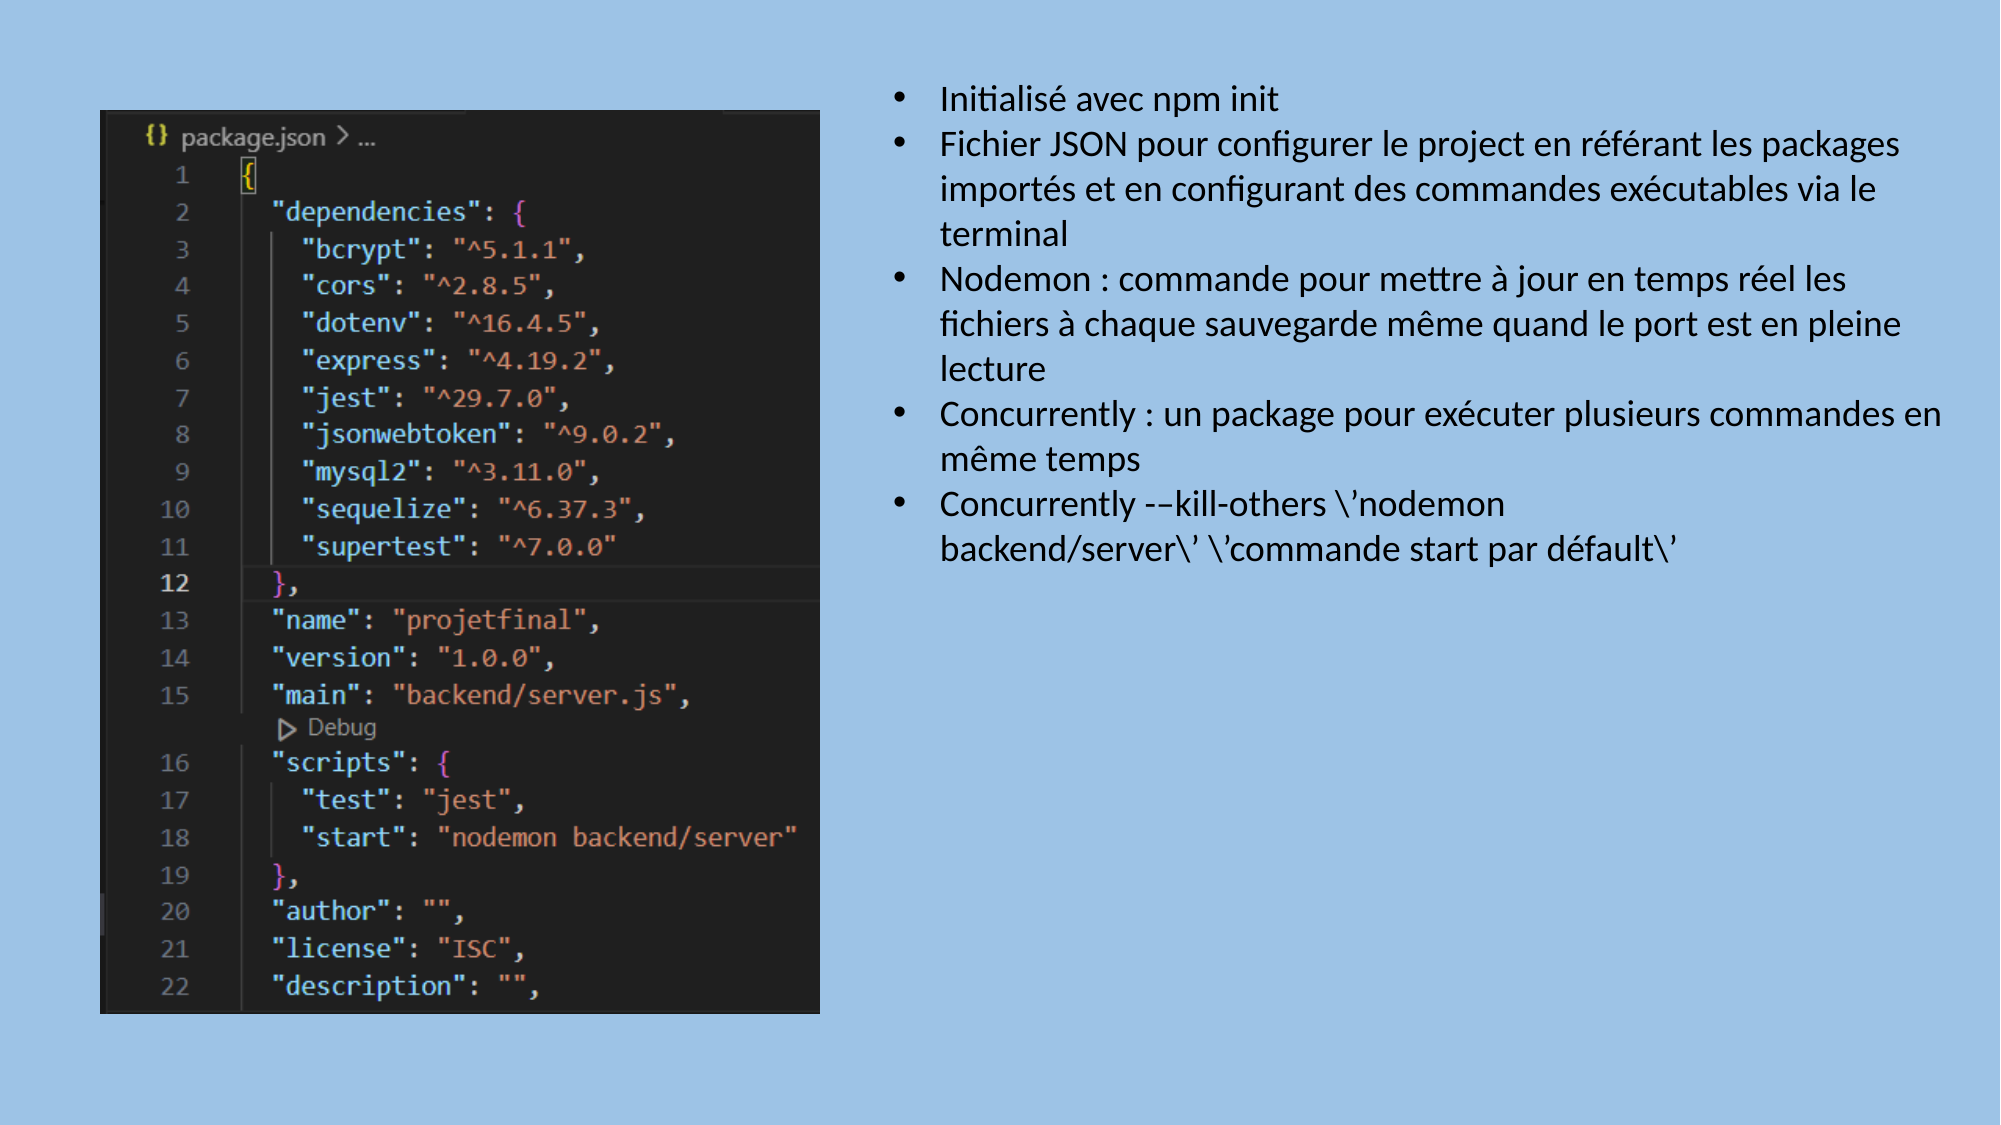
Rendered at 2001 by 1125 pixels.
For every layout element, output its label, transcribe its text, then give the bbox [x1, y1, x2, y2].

text_box Initialisé avec npm init Fichier JSON pour configurer le project en référant les packages importés et en configurant des commandes exécutables via le terminal Nodemon : commande pour mettre à jour en temps réel les fichiers à chaque sauvegarde même quand le port est en pleine lecture Concurrently : un package pour exécuter plusieurs commandes en même temps Concurrently -–kill-others \’nodemon backend/server\’ \’commande start par défault\’ [878, 66, 1967, 577]
picture [100, 110, 820, 1015]
